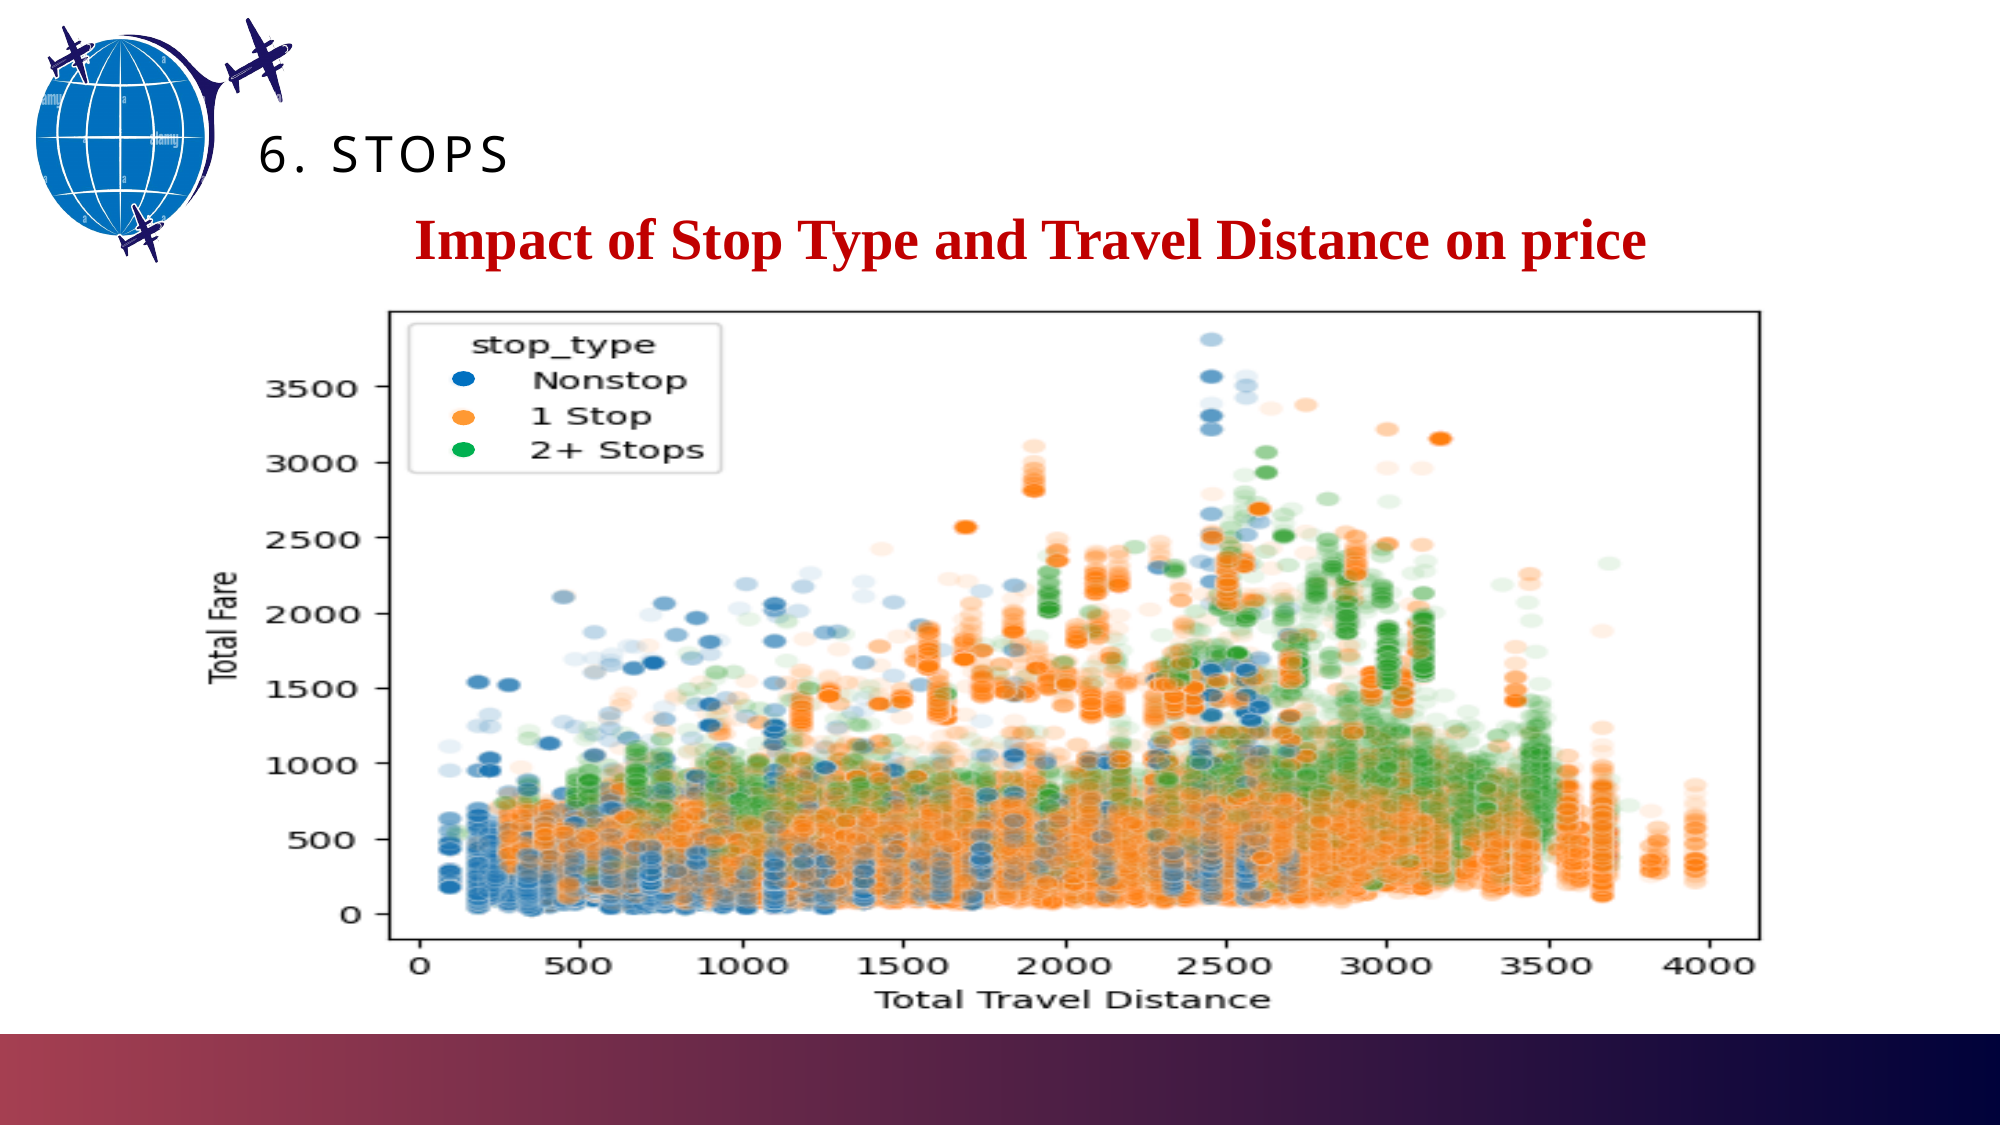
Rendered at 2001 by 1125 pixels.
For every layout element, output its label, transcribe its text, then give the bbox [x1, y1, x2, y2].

picture [181, 296, 1785, 1029]
picture [13, 0, 317, 278]
title 6. Stops [317, 105, 563, 193]
text_box Impact of Stop Type and Travel Distance on price [291, 193, 1772, 279]
